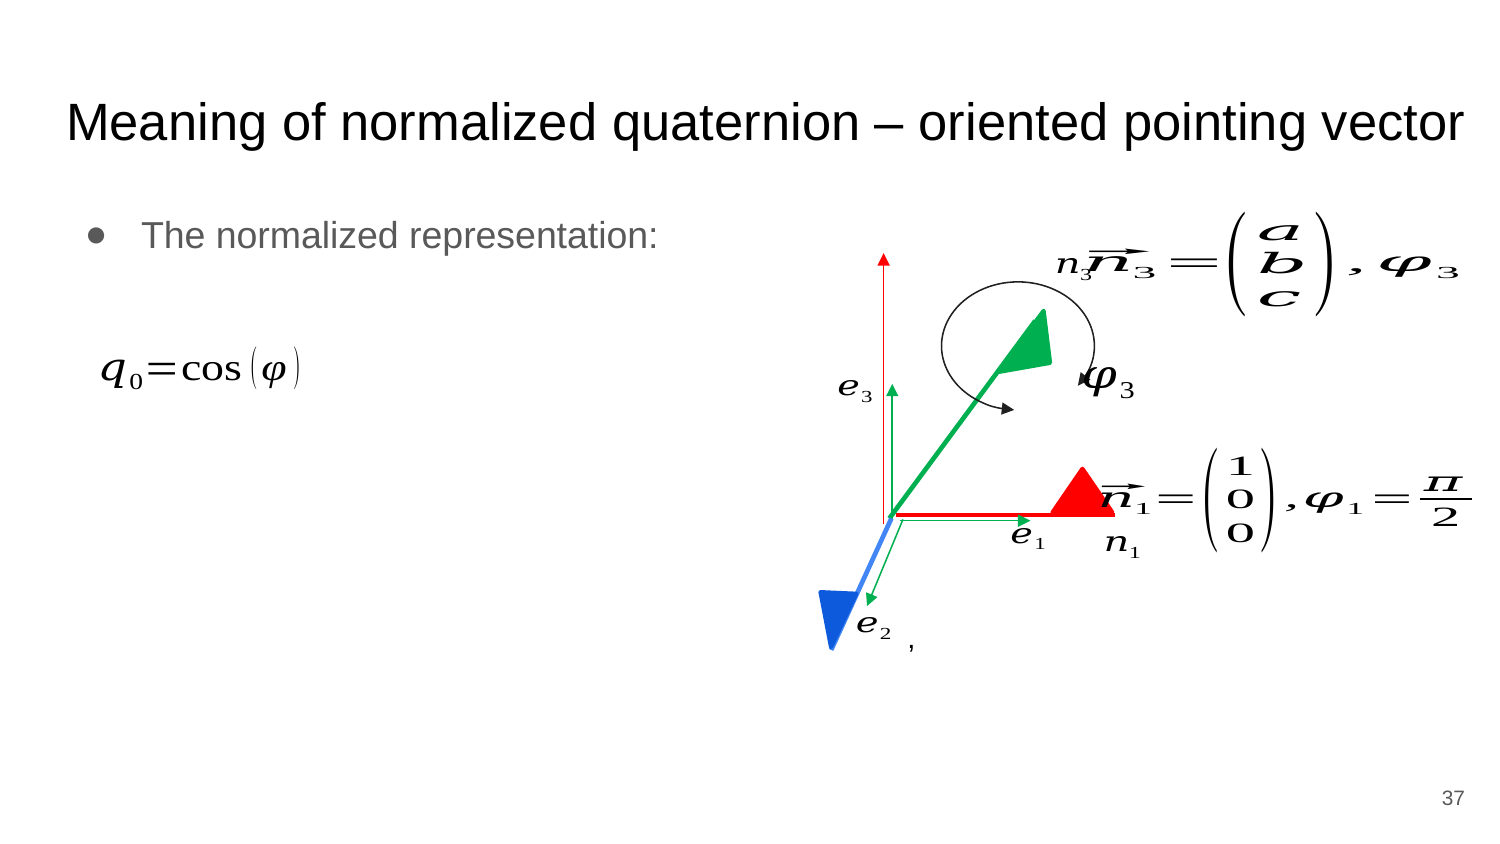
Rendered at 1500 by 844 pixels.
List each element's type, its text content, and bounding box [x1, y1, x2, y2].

list The normalized representation: [51, 189, 837, 750]
slide_number 37 [1389, 764, 1480, 830]
title Meaning of normalized quaternion – oriented pointing vector [51, 72, 1483, 167]
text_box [830, 248, 1142, 651]
text_box [818, 590, 825, 627]
